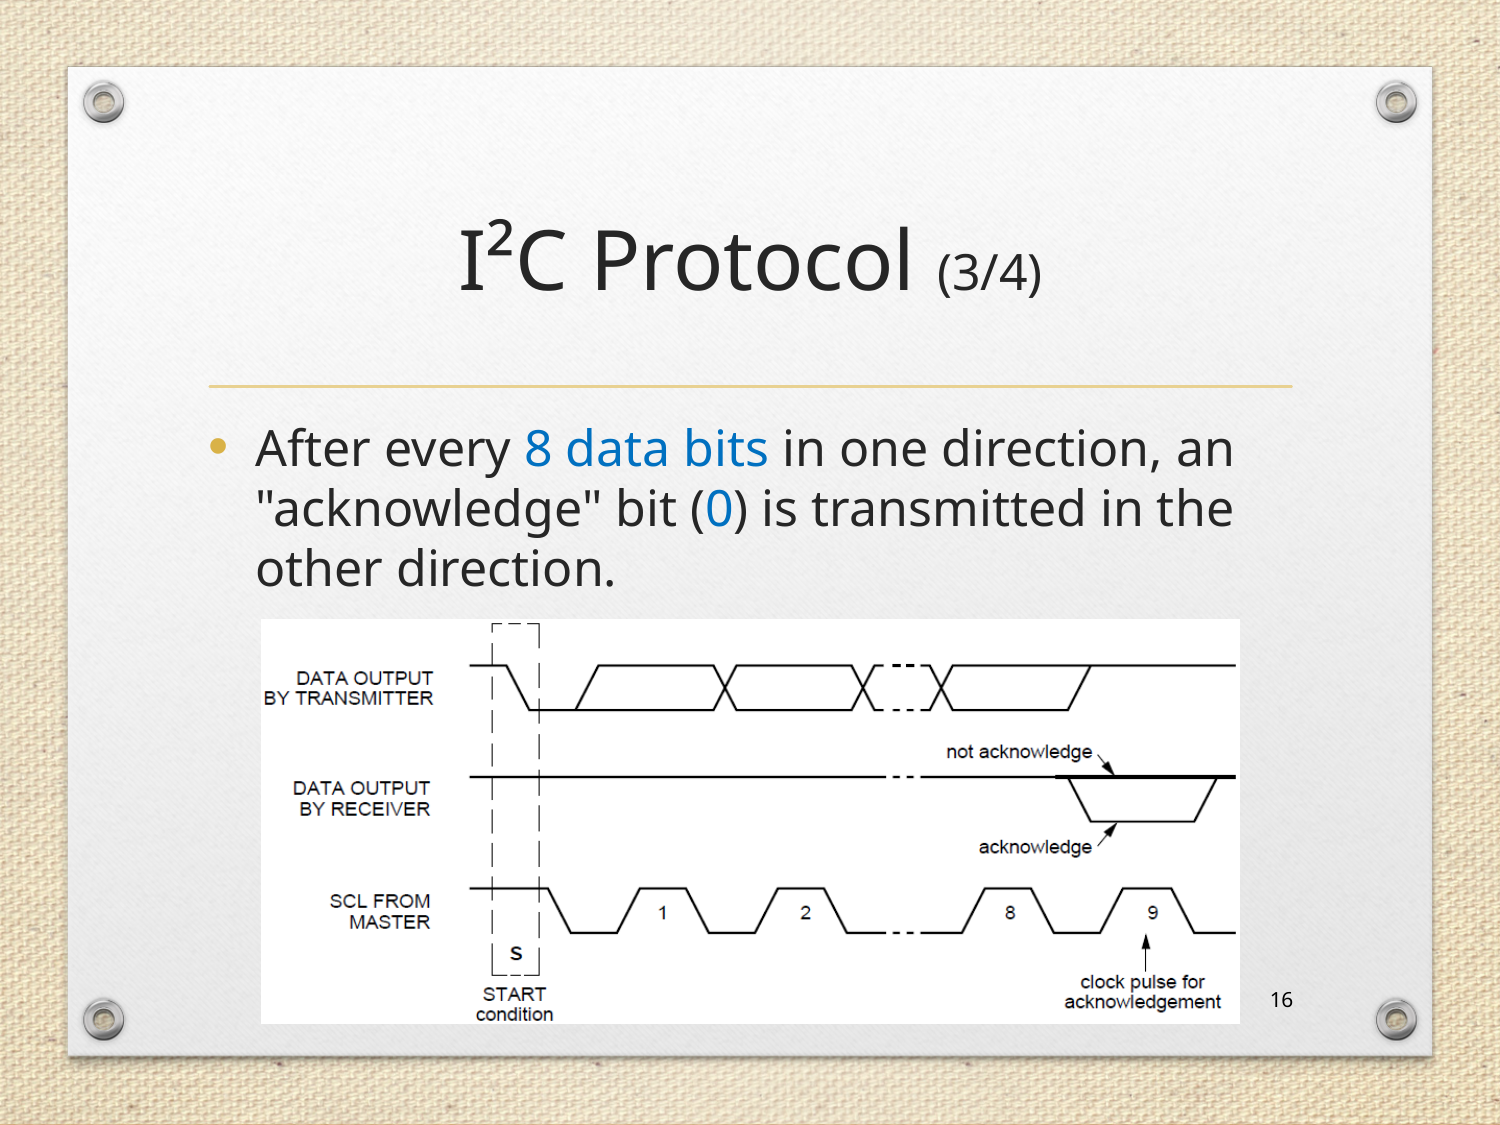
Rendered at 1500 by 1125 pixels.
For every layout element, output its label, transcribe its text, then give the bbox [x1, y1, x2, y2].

picture [0, 0, 1500, 1125]
slide_number 16 [1243, 977, 1309, 1024]
list After every 8 data bits in one direction, an "acknowledge" bit (0) is transmitted in the other direction. [193, 408, 1309, 974]
title I²C Protocol (3/4) [193, 150, 1309, 365]
